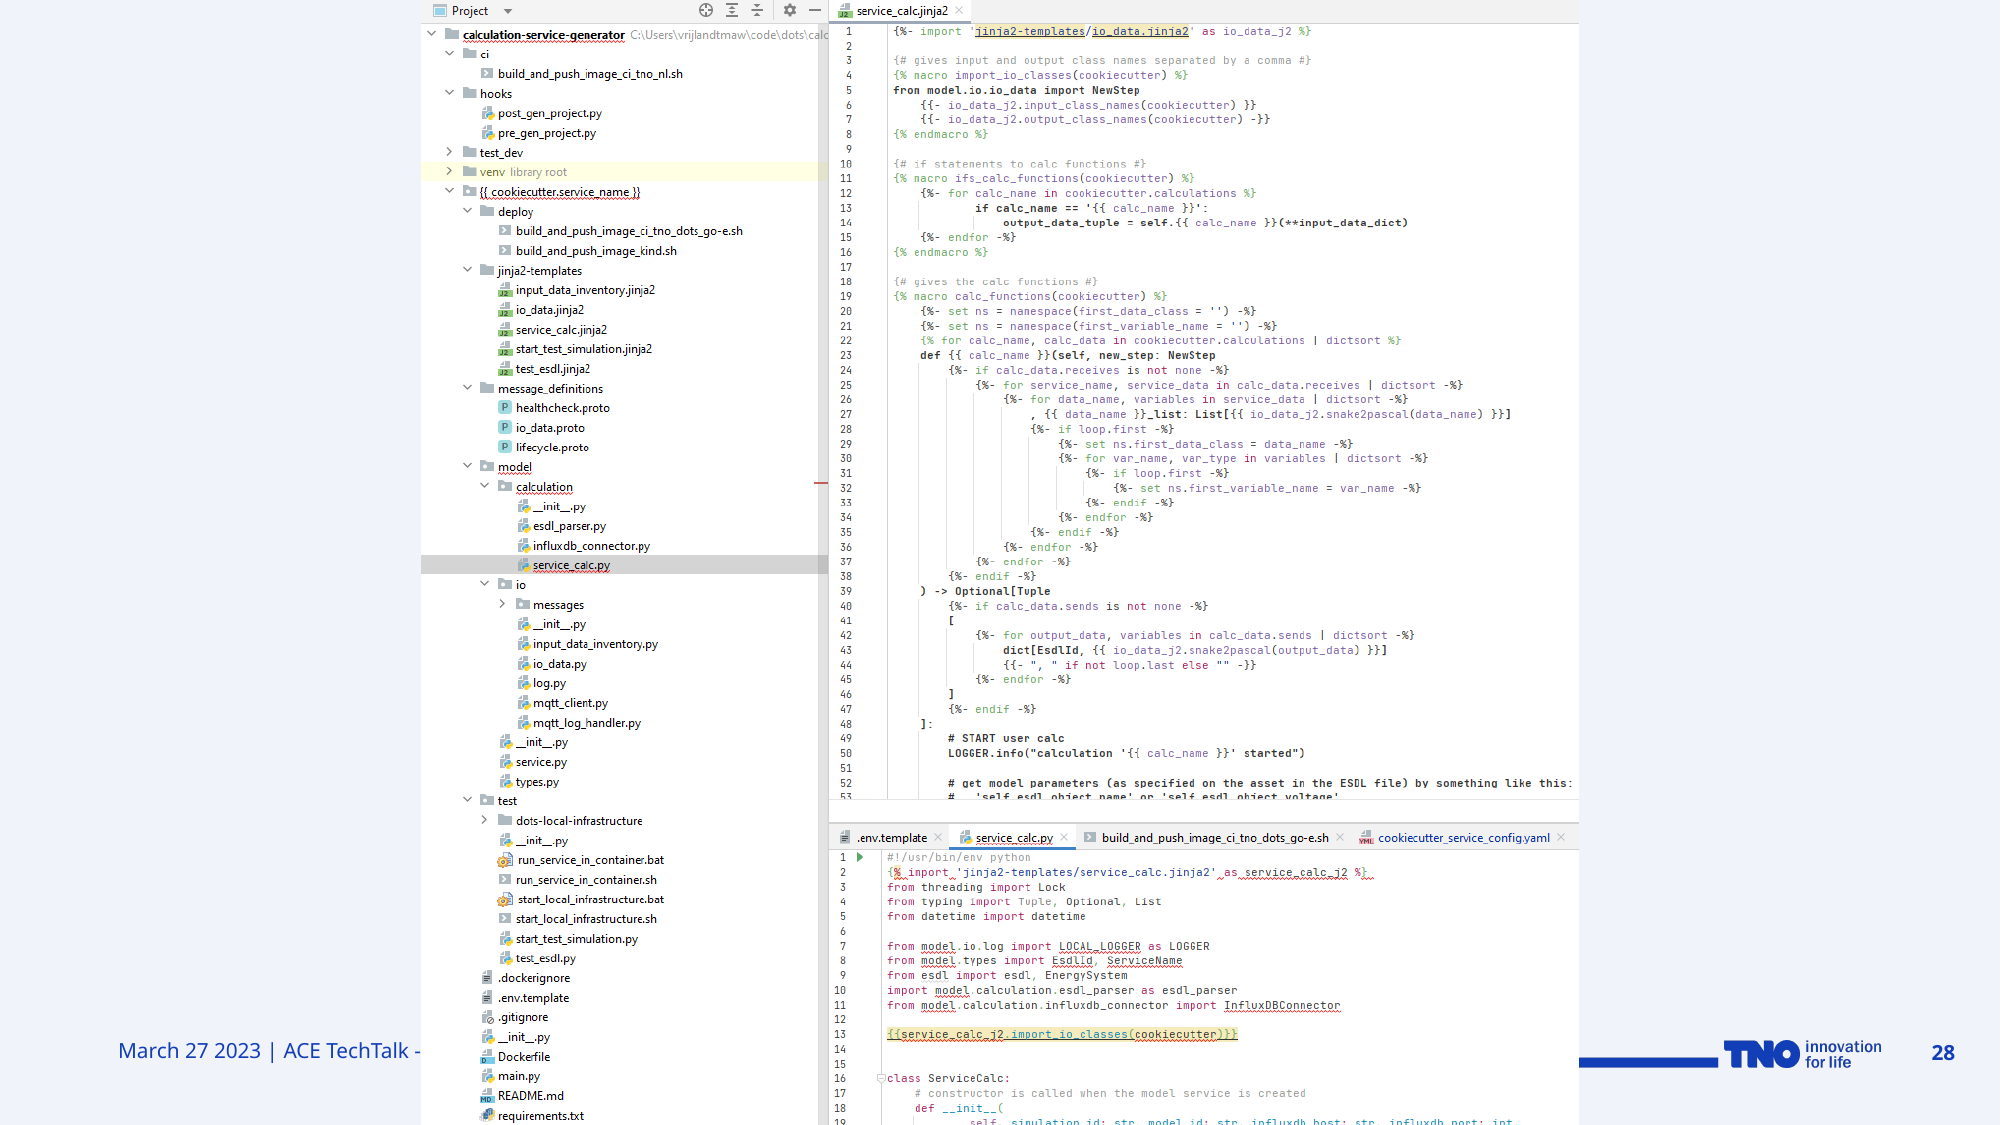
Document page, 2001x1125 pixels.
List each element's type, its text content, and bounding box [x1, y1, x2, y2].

slide_number 28 [1915, 1040, 1972, 1067]
footer March 27 2023 | ACE TechTalk - Microservices Cloud Simulator [118, 1040, 421, 1067]
picture [421, 0, 1882, 1125]
